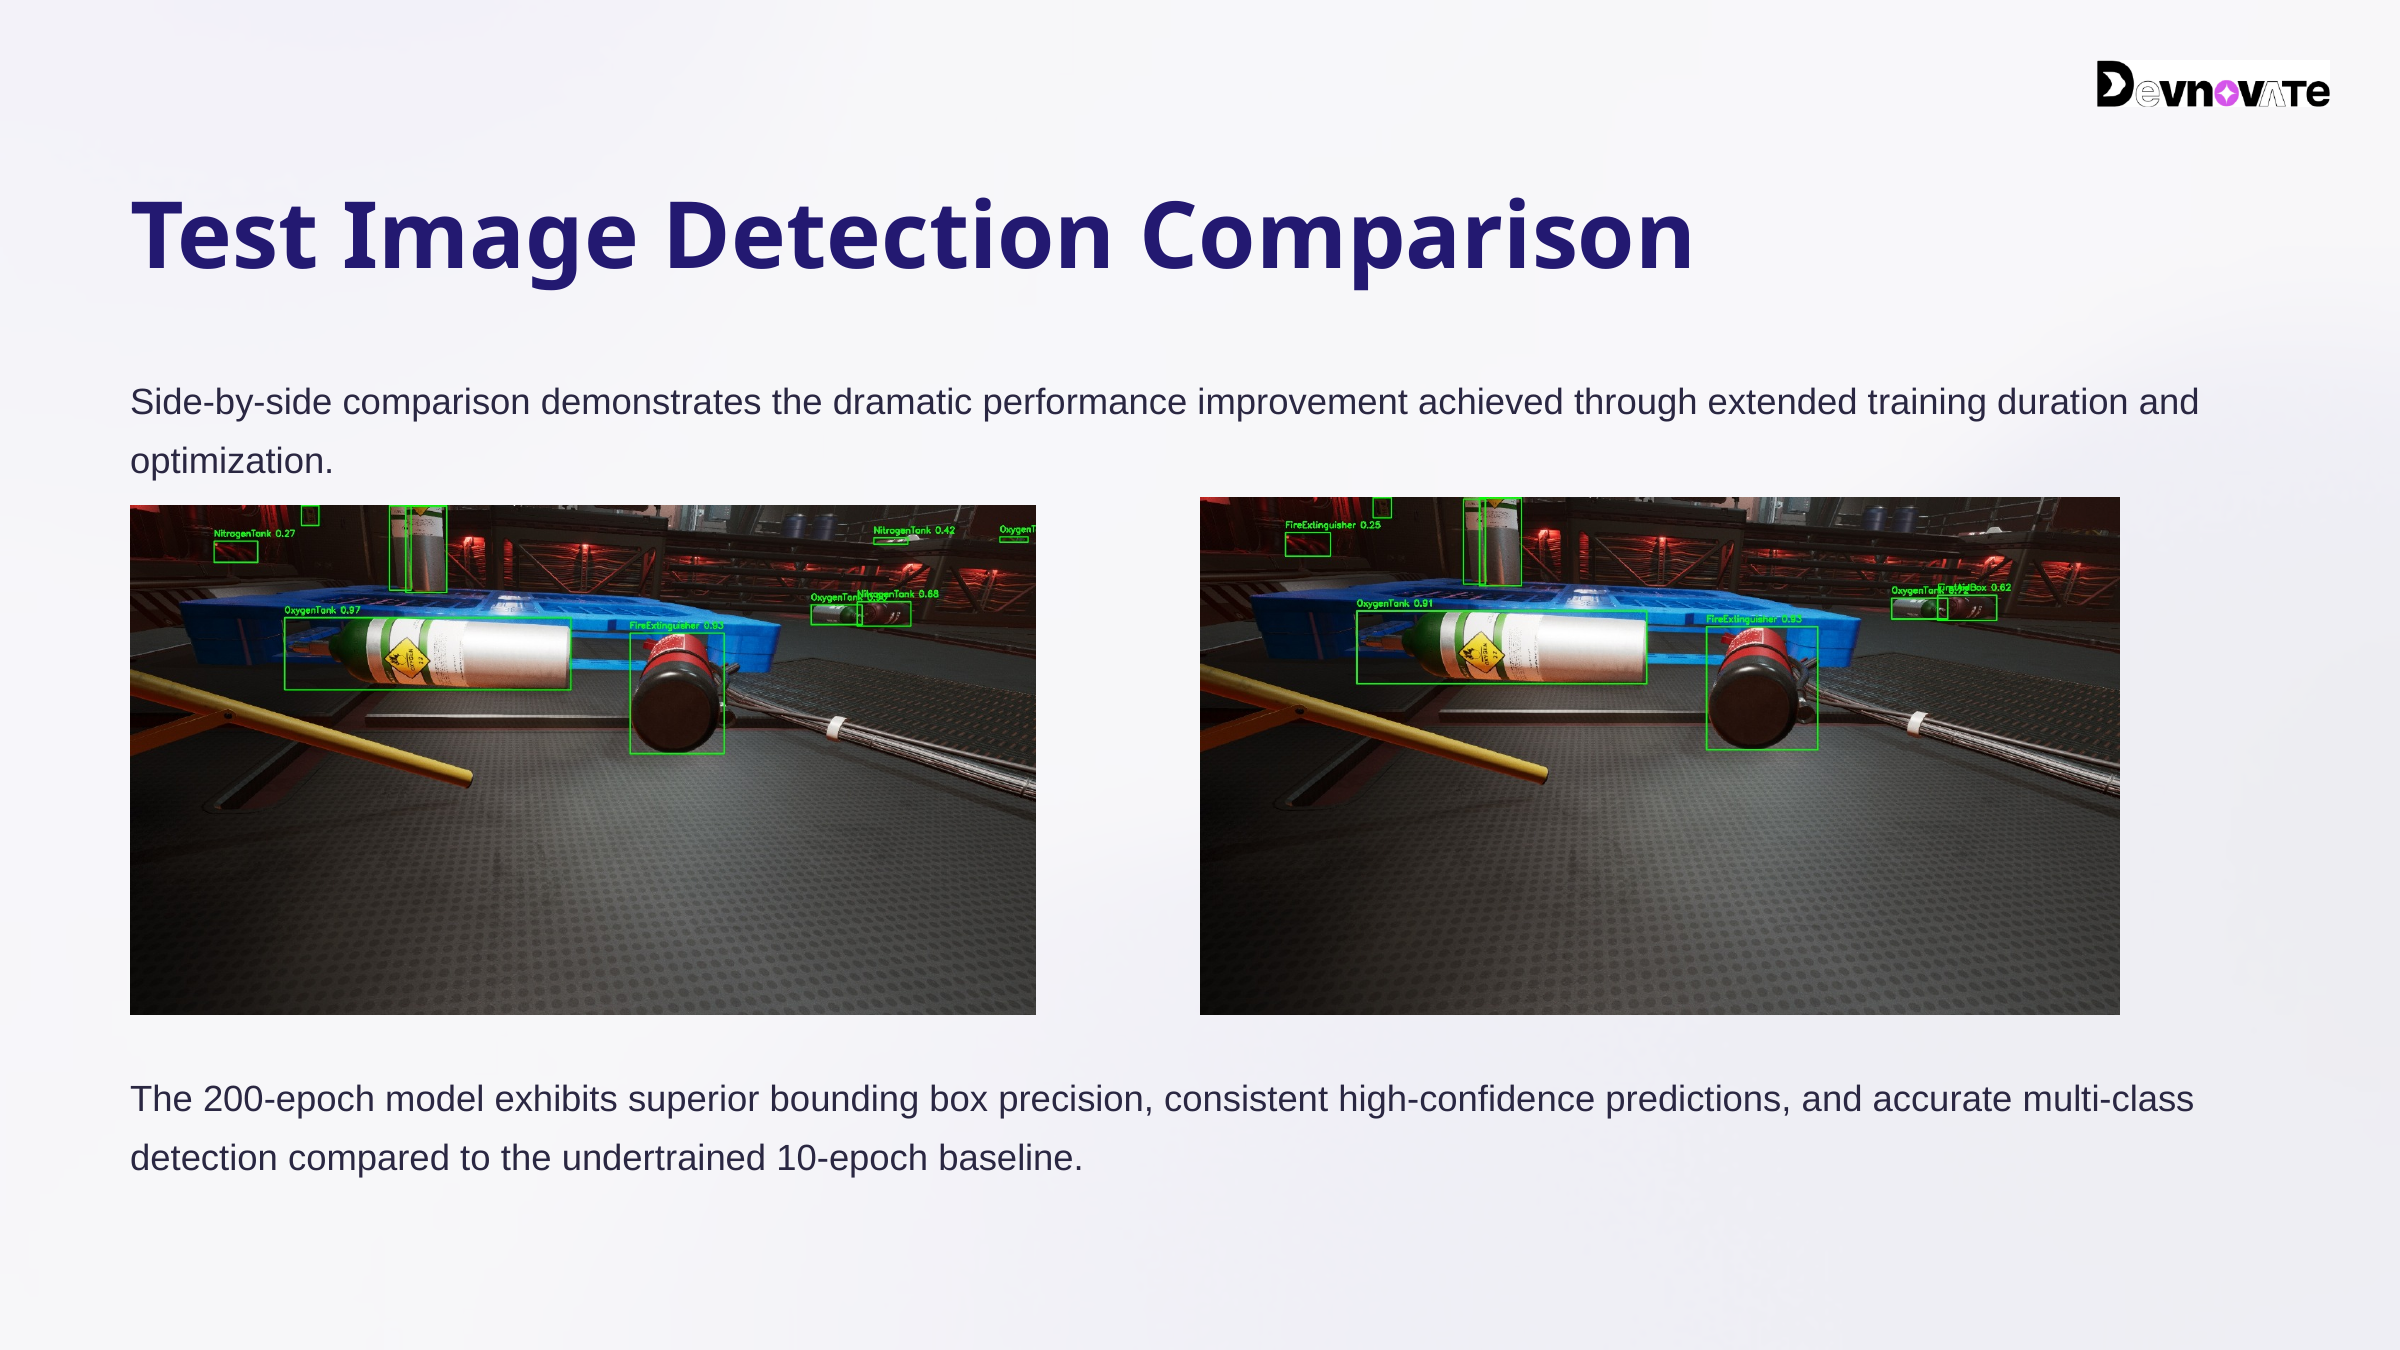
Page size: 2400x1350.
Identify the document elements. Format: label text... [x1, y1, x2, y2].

text_box Test Image Detection Comparison [130, 171, 1596, 288]
text_box The 200-epoch model exhibits superior bounding box precision, consistent high-confidence predictions, and accurate multi-class detection compared to the undertrained 10-epoch baseline. [130, 1059, 2270, 1179]
picture [1199, 497, 2120, 1015]
picture [130, 505, 1036, 1015]
picture [2097, 60, 2330, 107]
text_box Side-by-side comparison demonstrates the dramatic performance improvement achieved through extended training duration and optimization. [130, 362, 2270, 482]
